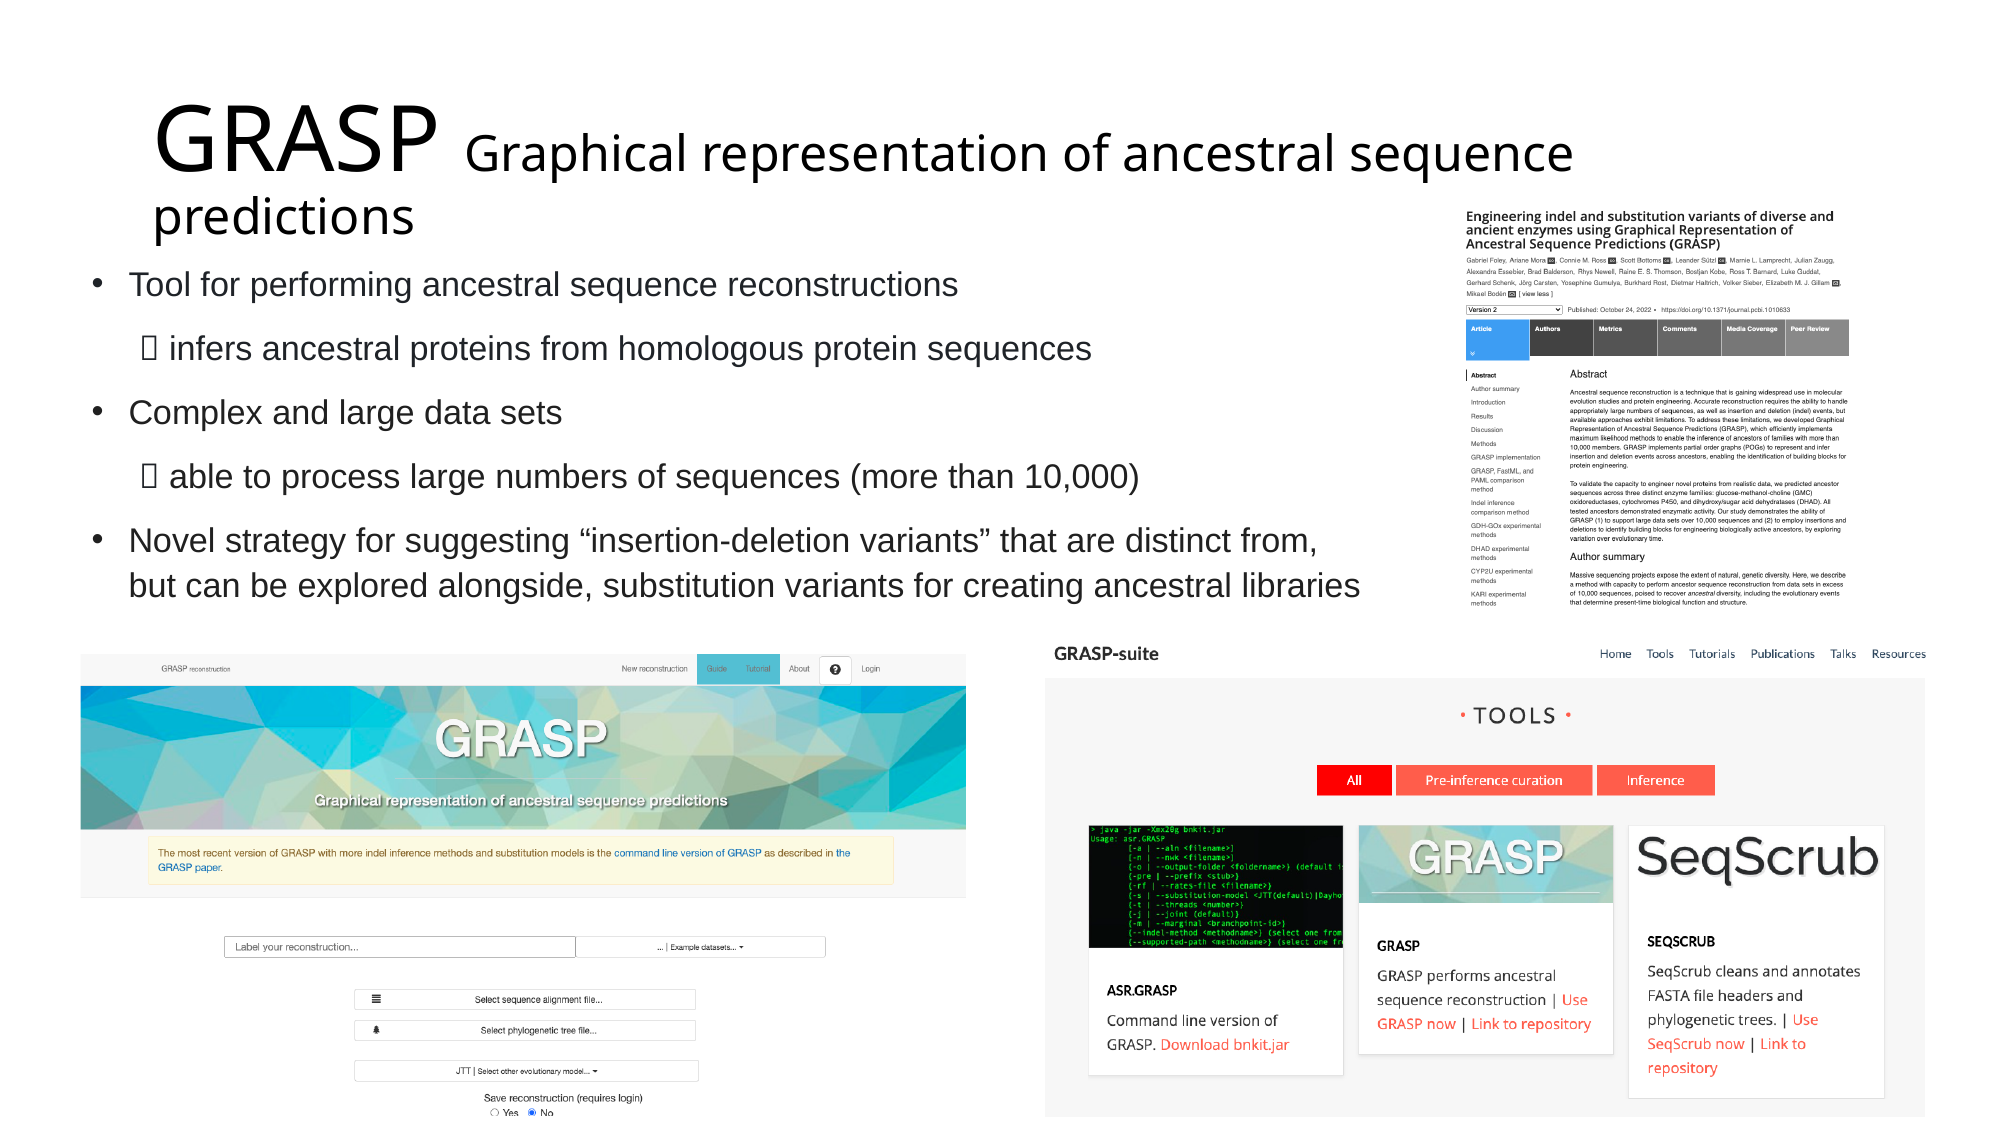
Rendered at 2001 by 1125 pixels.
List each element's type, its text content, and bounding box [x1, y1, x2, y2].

picture [1449, 202, 1864, 609]
list Tool for performing ancestral sequence reconstructions  infers ancestral proteins from homologous protein sequences Complex and large data sets  able to process large numbers of sequences (more than 10,000) Novel strategy for suggesting “insertion-deletion variants” that are distinct from, but can be explored alongside, substitution variants for creating ancestral libraries [76, 251, 1386, 625]
title GRASP Graphical representation of ancestral sequence predictions [137, 59, 1863, 278]
picture [80, 653, 967, 1116]
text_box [1033, 630, 1951, 1117]
